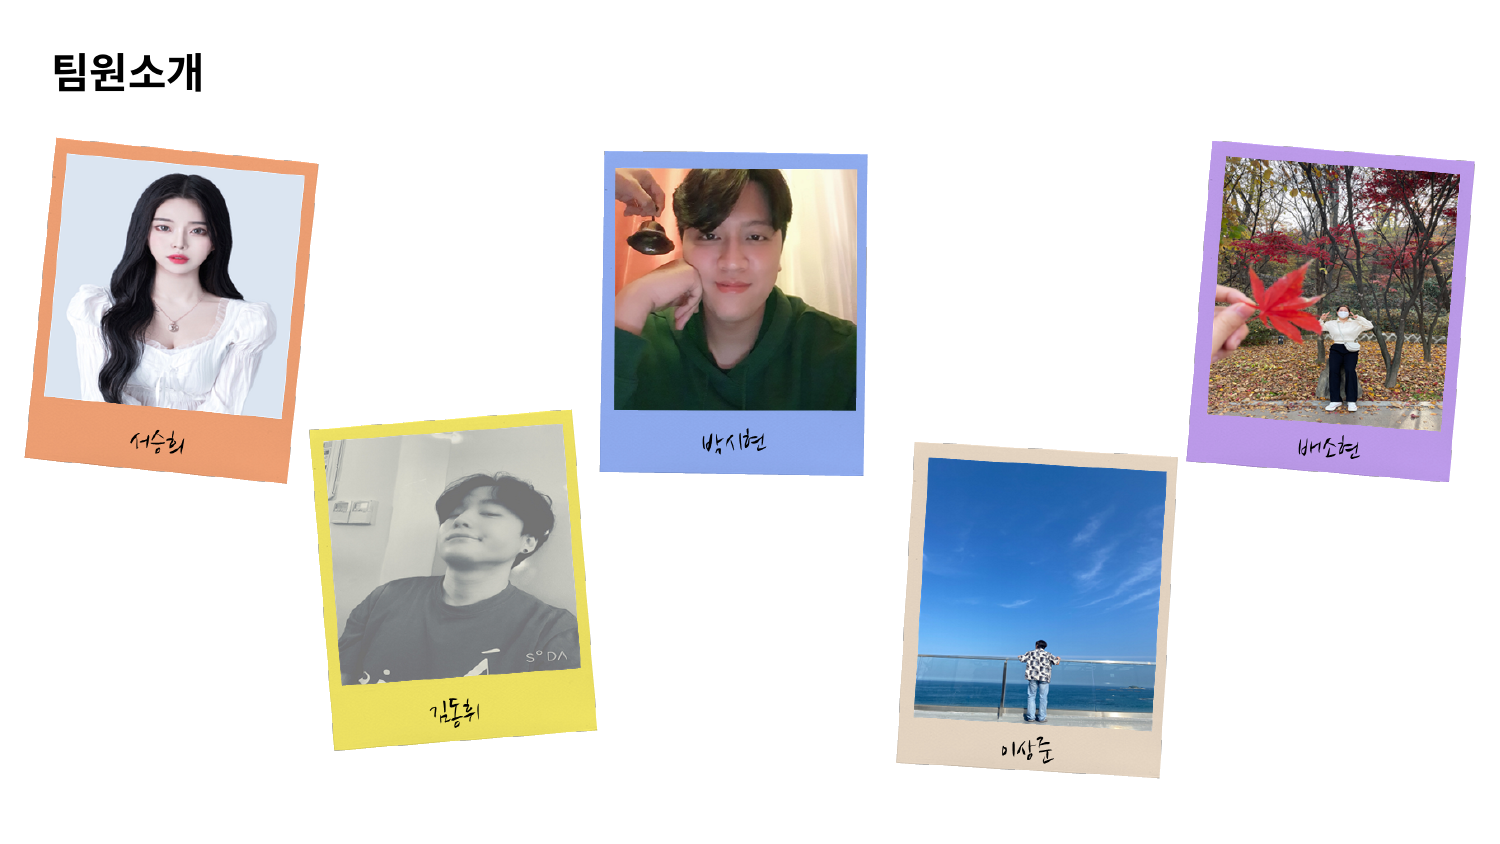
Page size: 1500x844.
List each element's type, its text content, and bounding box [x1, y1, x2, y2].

text_box 팀원소개 [35, 31, 901, 112]
picture [24, 137, 1476, 788]
